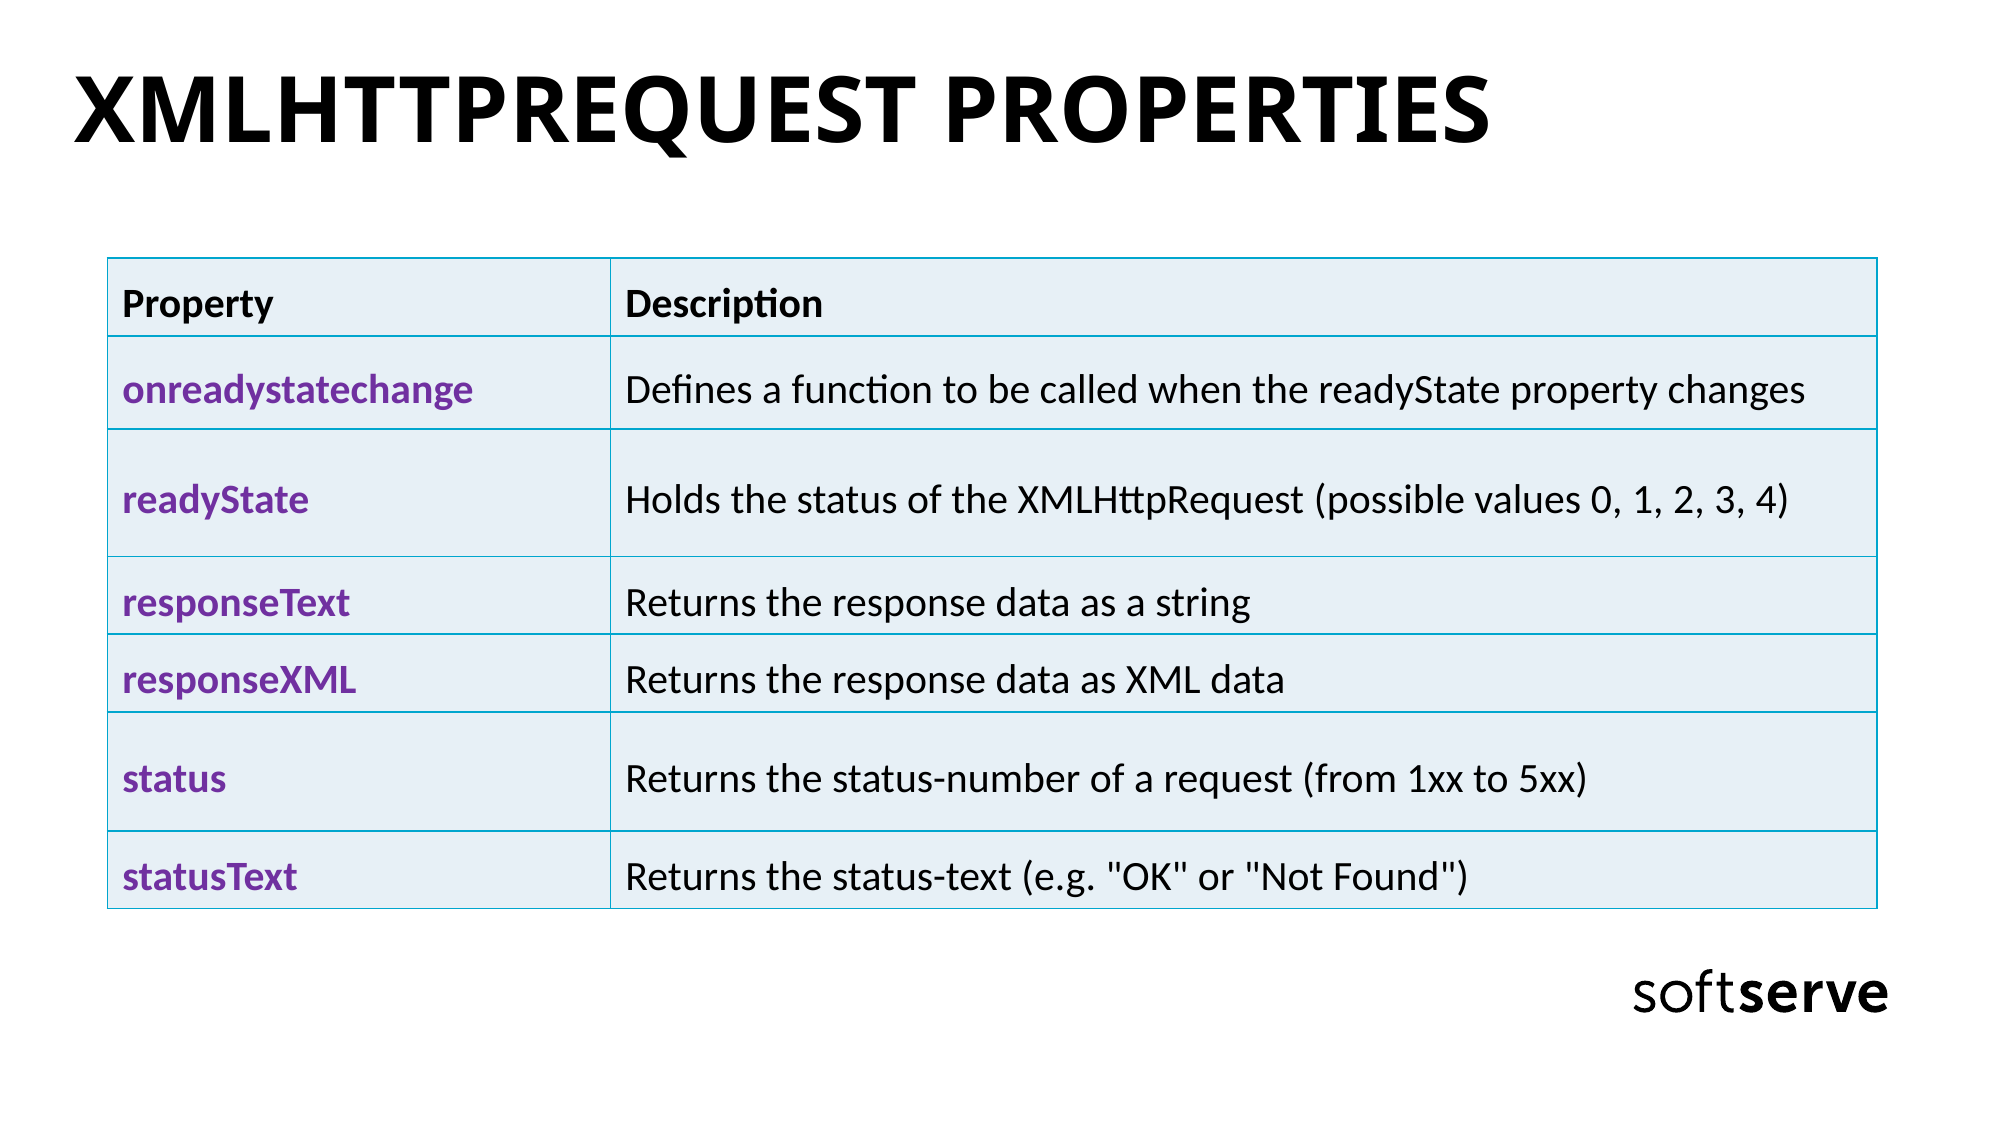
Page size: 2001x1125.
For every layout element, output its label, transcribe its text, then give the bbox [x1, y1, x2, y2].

table_header Property [108, 259, 610, 335]
table_cell Returns the response data as a string [611, 557, 1876, 633]
title XMLHTTPREQUEST PROPERTIES [59, 56, 1957, 143]
table_header Description [611, 259, 1876, 335]
table_cell responseXML [108, 635, 610, 711]
table_cell Holds the status of the XMLHttpRequest (possible values 0, 1, 2, 3, 4) [611, 430, 1876, 556]
table_cell Returns the response data as XML data [611, 635, 1876, 711]
table_cell Returns the status-number of a request (from 1xx to 5xx) [611, 713, 1876, 830]
table_cell readyState [108, 430, 610, 556]
table_cell status [108, 713, 610, 830]
table_cell responseText [108, 557, 610, 633]
table_cell Returns the status-text (e.g. "OK" or "Not Found") [611, 832, 1876, 908]
table_cell statusText [108, 832, 610, 908]
table_cell Defines a function to be called when the readyState property changes [611, 337, 1876, 428]
table_cell onreadystatechange [108, 337, 610, 428]
